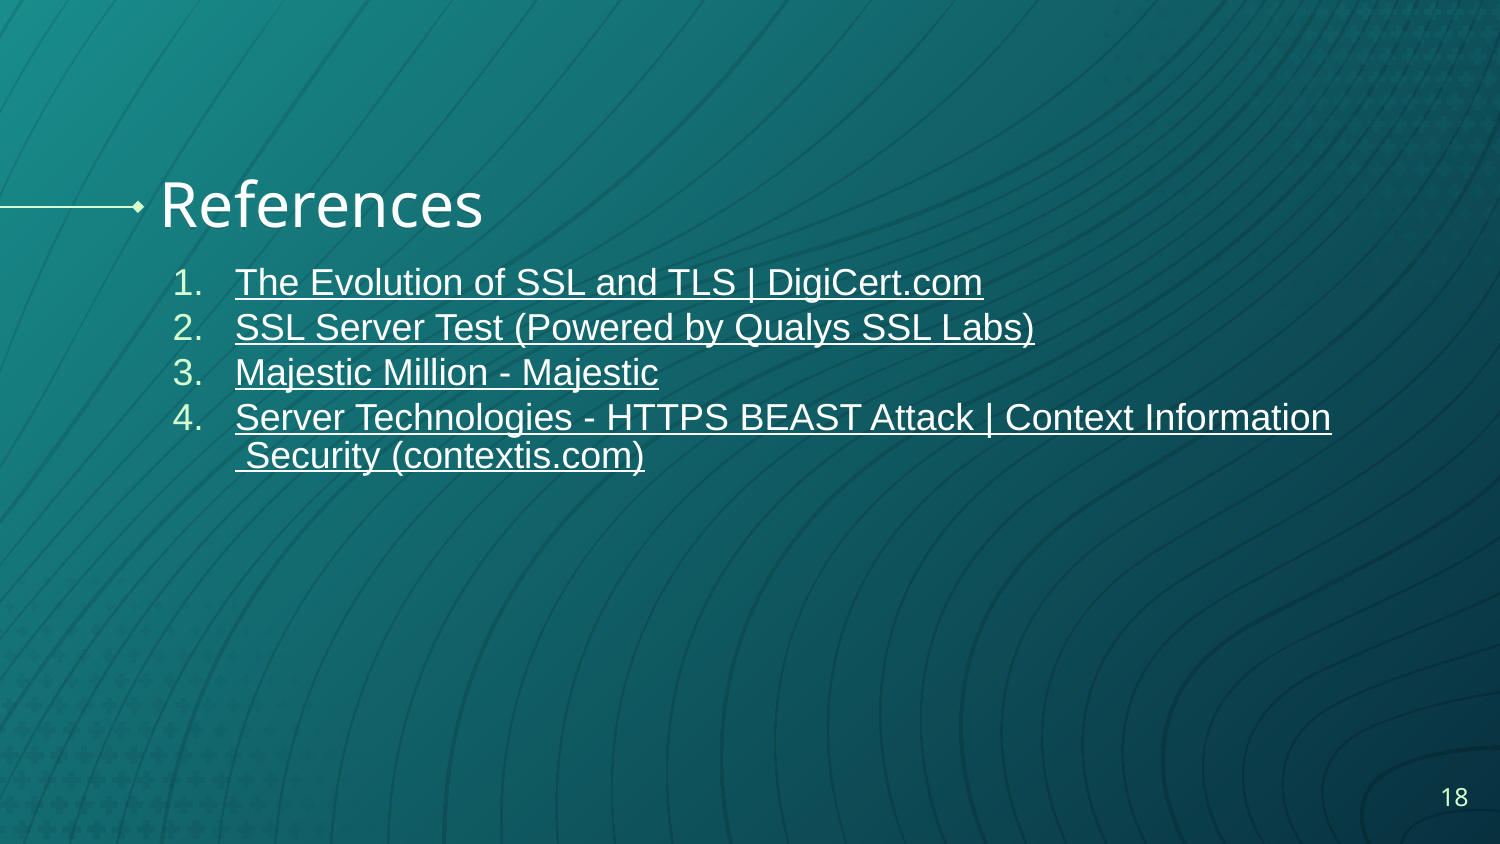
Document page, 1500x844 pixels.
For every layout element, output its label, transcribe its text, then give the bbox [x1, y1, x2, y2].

list The Evolution of SSL and TLS | DigiCert.com SSL Server Test (Powered by Qualys SSL Labs) Majestic Million - Majestic Server Technologies - HTTPS BEAST Attack | Context Information Security (contextis.com) [159, 258, 1340, 702]
slide_number 18 [1378, 766, 1469, 832]
title References [159, 174, 1340, 240]
